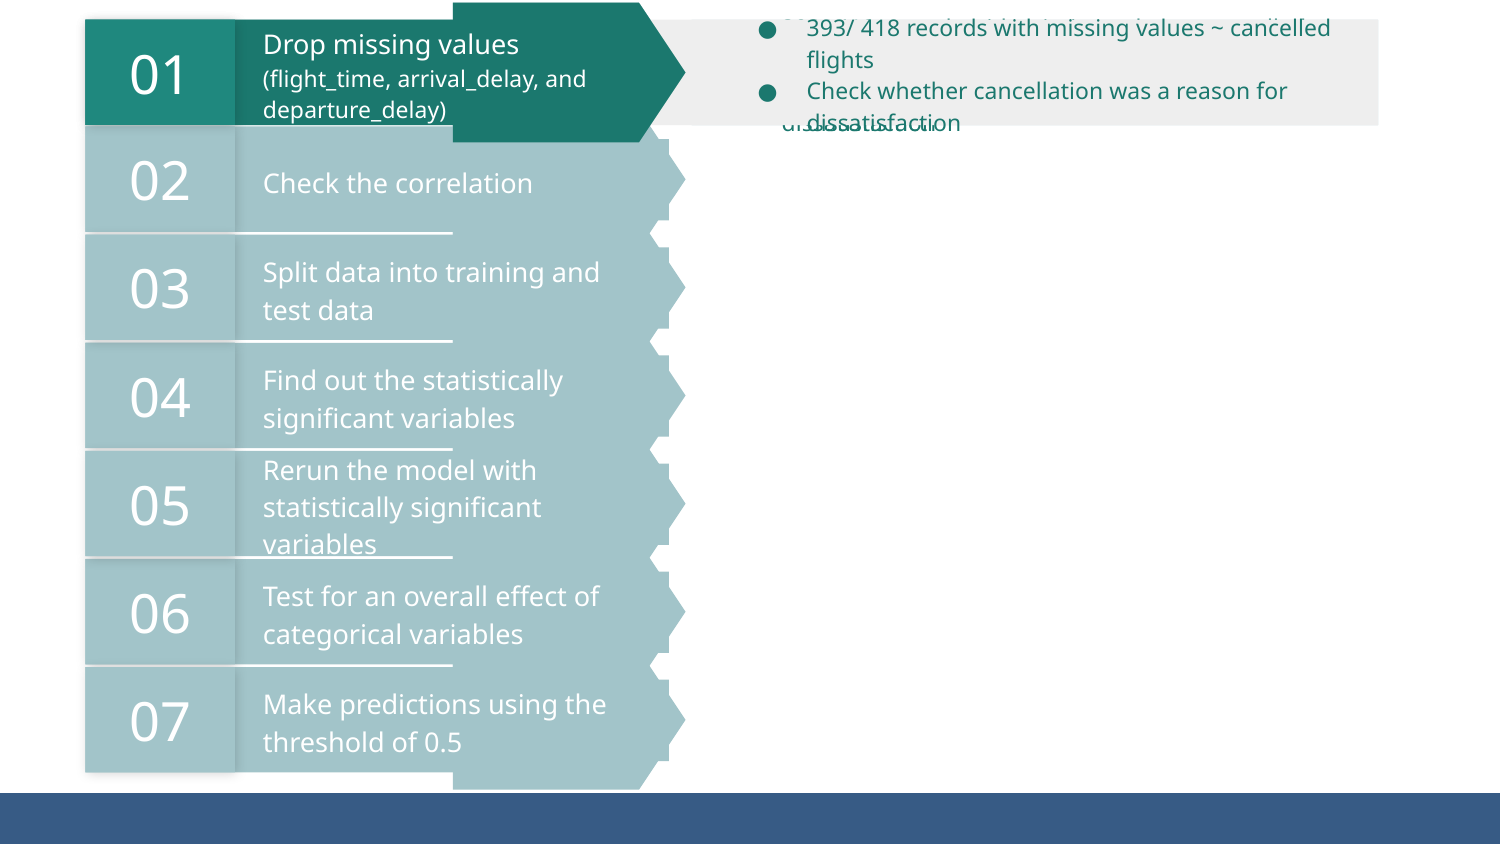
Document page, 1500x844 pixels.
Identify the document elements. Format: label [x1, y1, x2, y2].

picture [0, 793, 1500, 844]
text_box [85, 564, 724, 665]
text_box [85, 666, 724, 773]
text_box [85, 348, 724, 449]
text_box [85, 133, 724, 233]
text_box [85, 234, 724, 341]
text_box [85, 450, 724, 557]
text_box [85, 19, 1379, 126]
